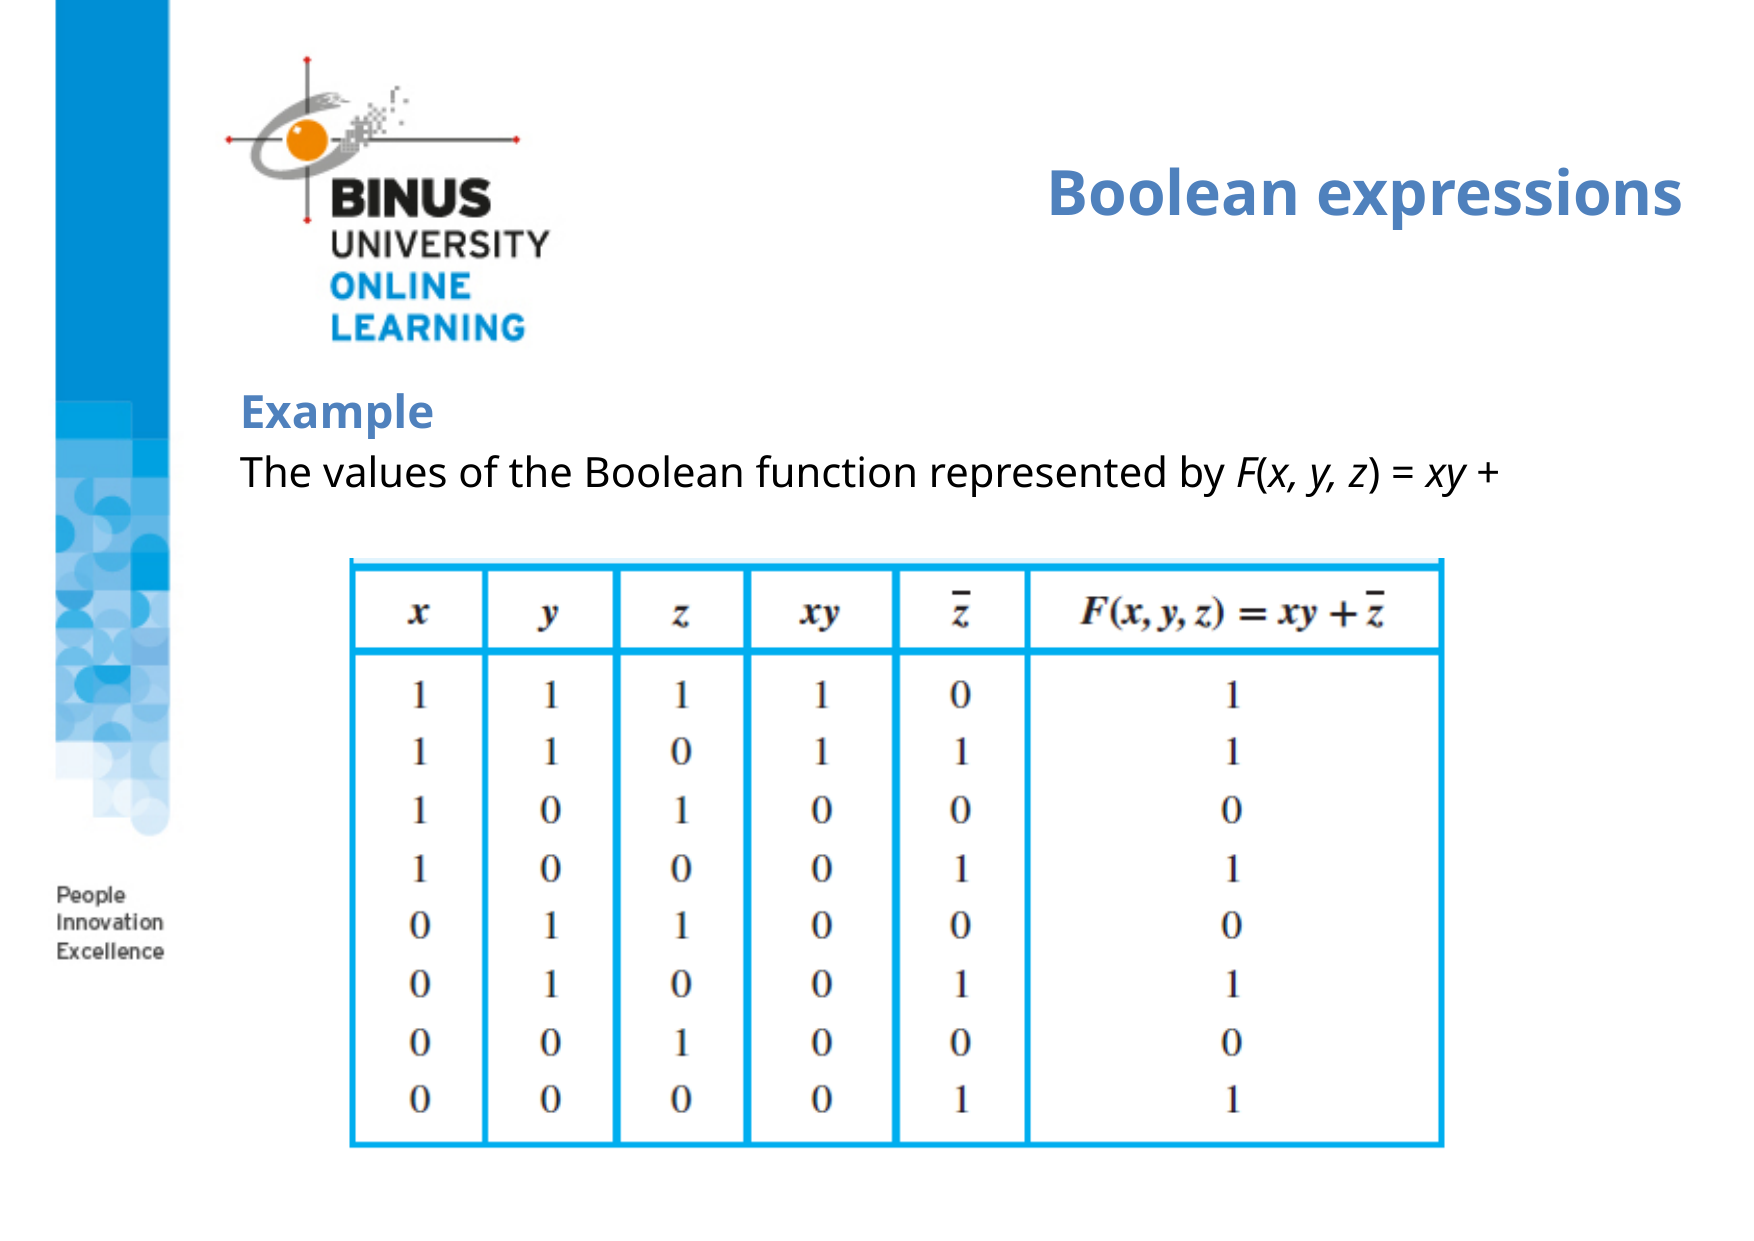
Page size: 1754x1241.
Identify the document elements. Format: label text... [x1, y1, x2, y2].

picture [0, 0, 1754, 1241]
title Boolean expressions [346, 86, 1702, 294]
